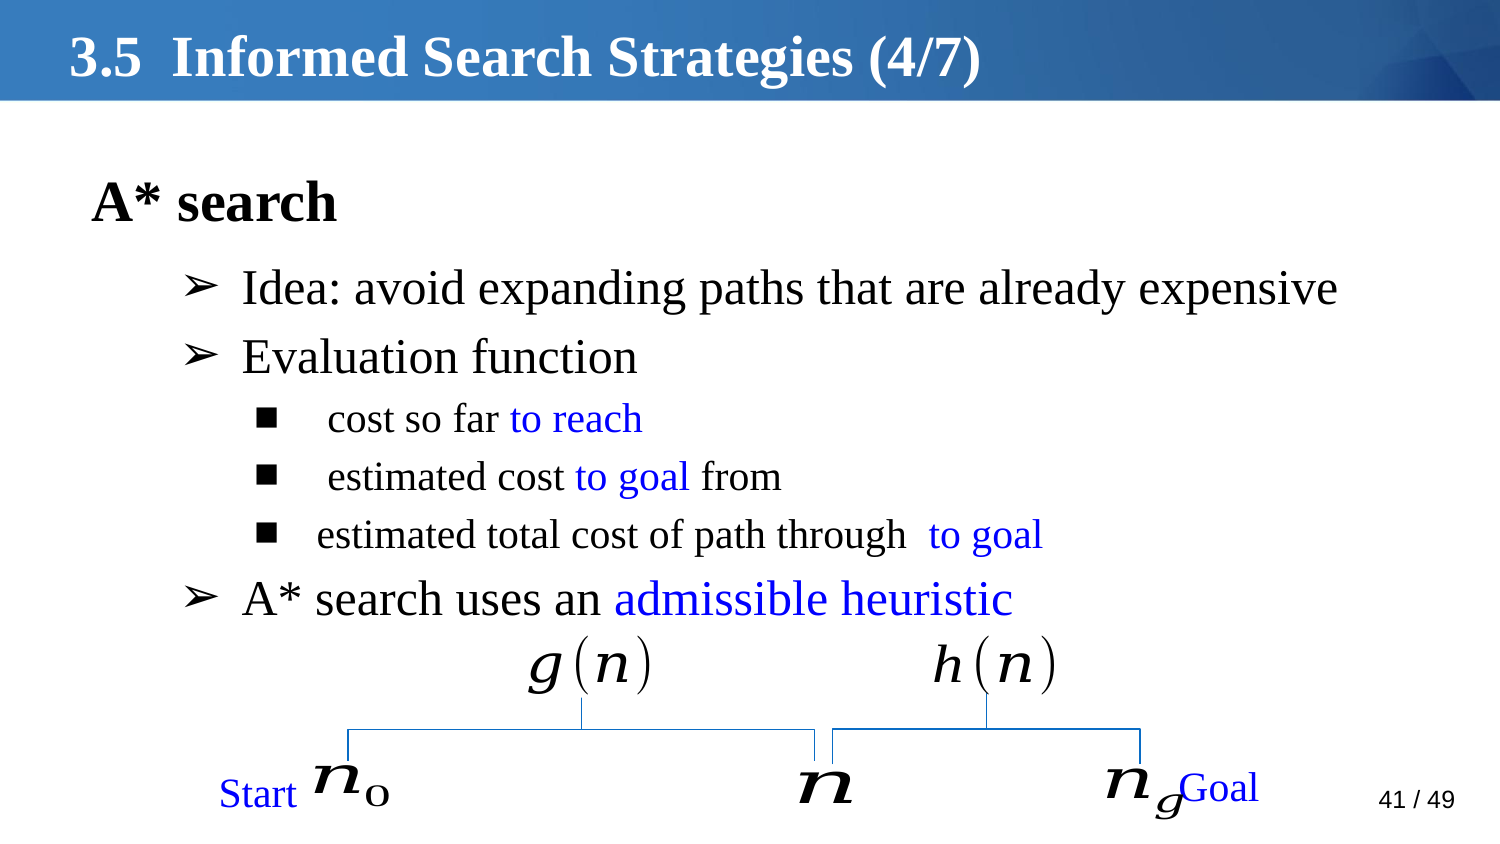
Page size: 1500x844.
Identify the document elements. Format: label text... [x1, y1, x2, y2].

text_box [832, 693, 1140, 765]
text_box Start [203, 757, 313, 823]
title 3.5 Informed Search Strategies (4/7) [55, 10, 1378, 95]
text_box [347, 698, 815, 761]
text_box Goal [1163, 752, 1276, 818]
picture [0, 0, 1500, 103]
